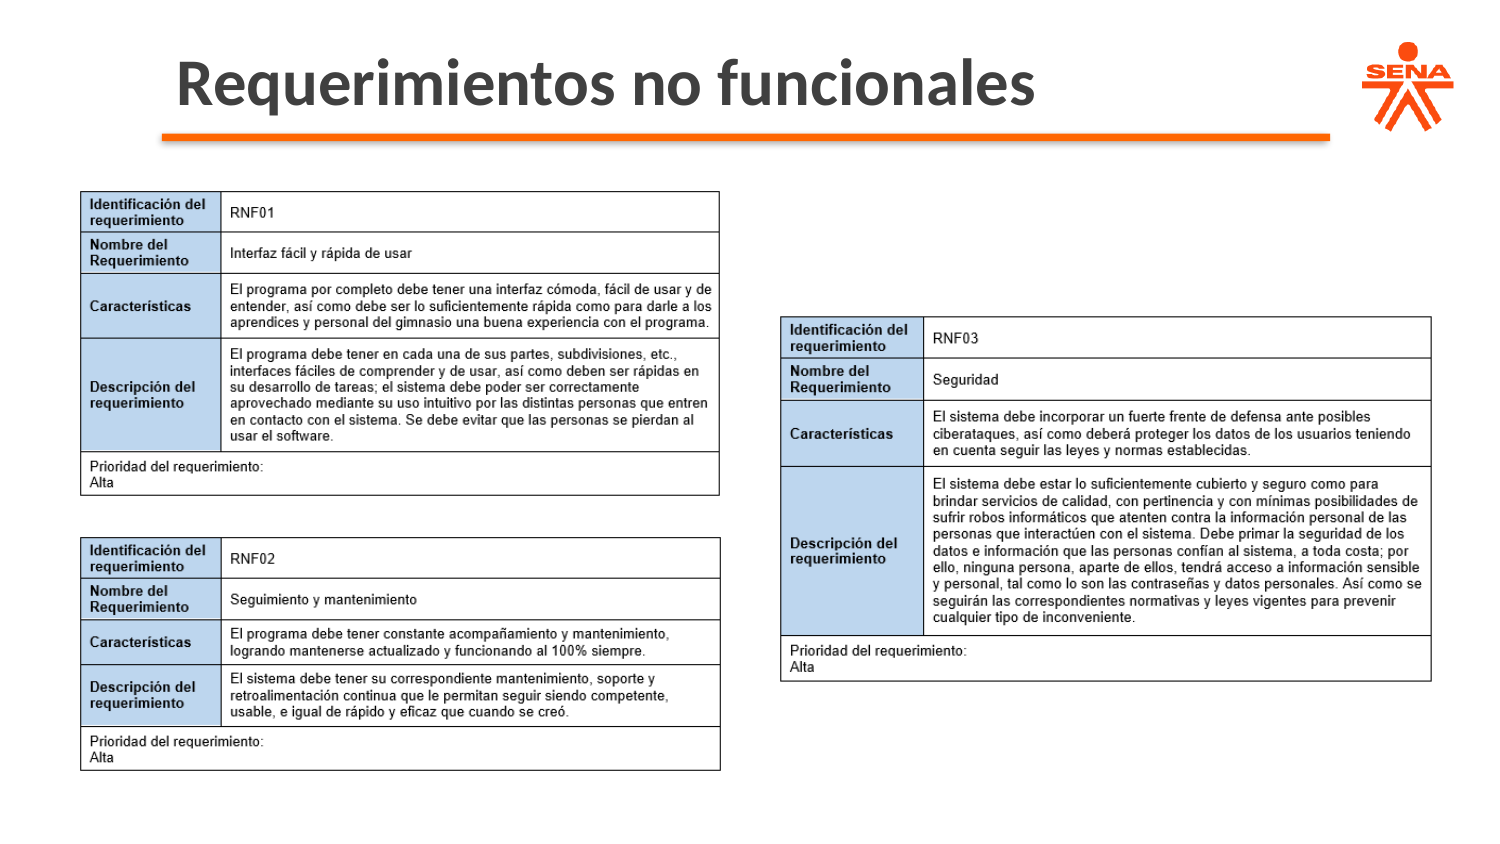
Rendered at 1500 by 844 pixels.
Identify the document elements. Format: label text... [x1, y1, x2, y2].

text_box Requerimientos no funcionales [161, 31, 1331, 127]
picture [0, 0, 1500, 844]
text_box [161, 133, 1331, 142]
